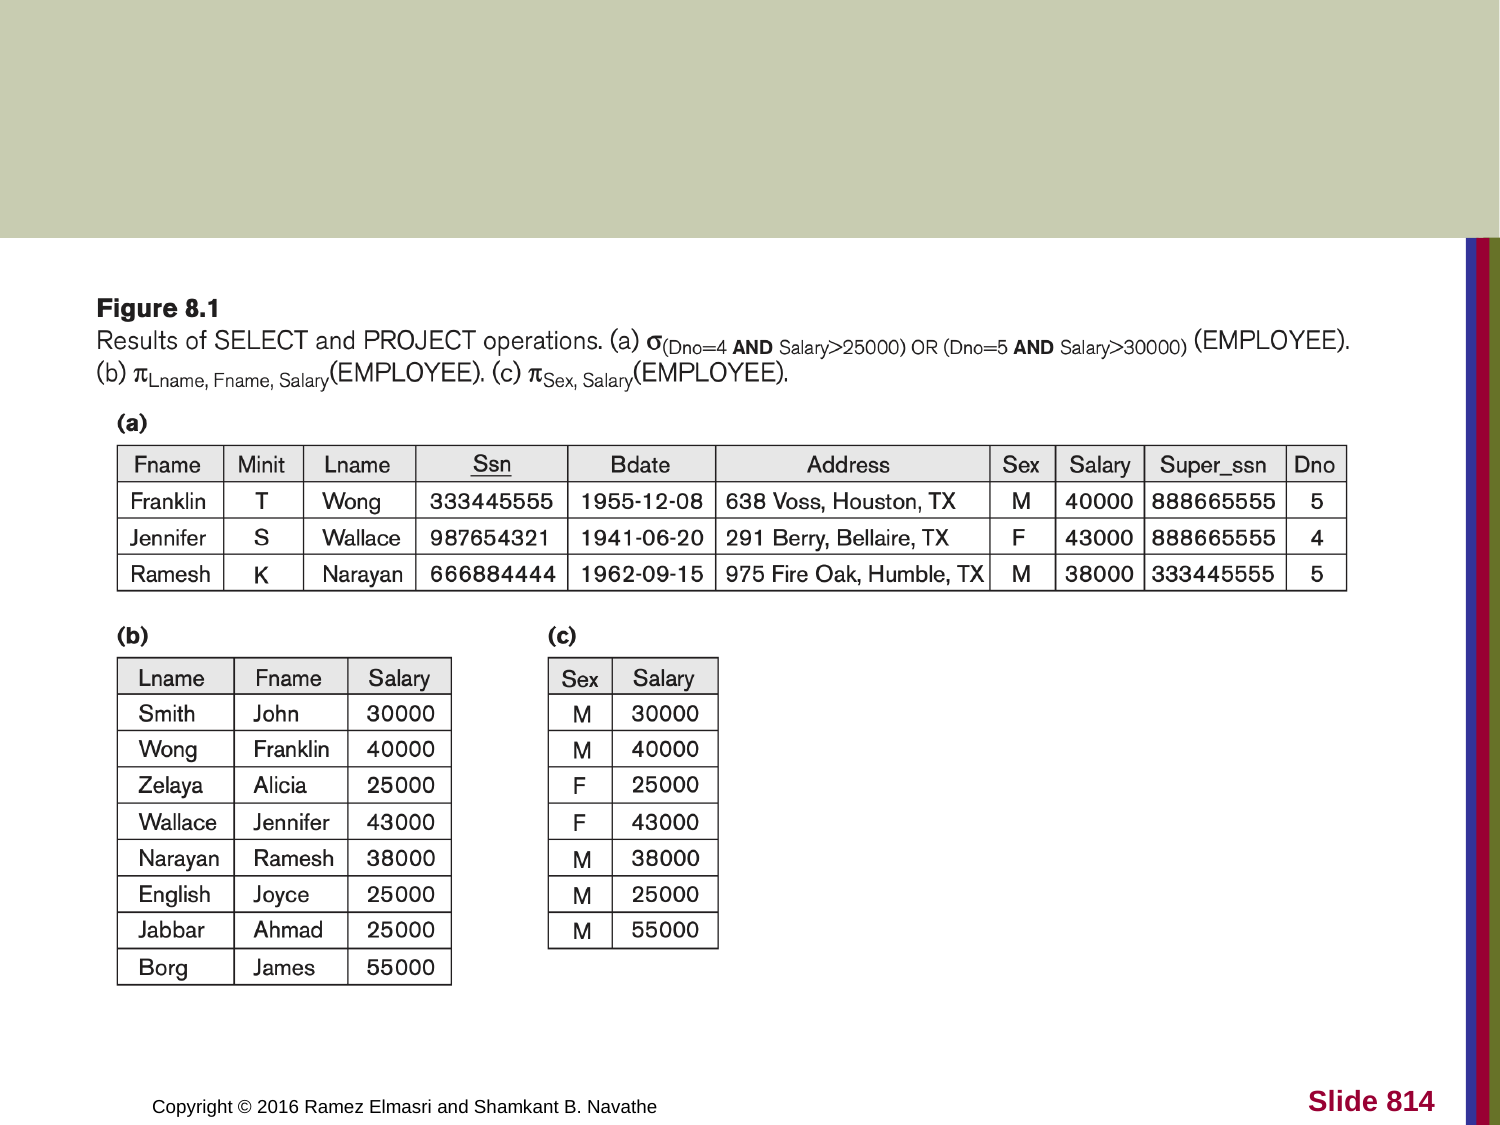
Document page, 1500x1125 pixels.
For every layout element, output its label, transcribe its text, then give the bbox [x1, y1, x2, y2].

slide_number Slide 814 [1137, 1049, 1451, 1125]
picture [87, 287, 1363, 1003]
